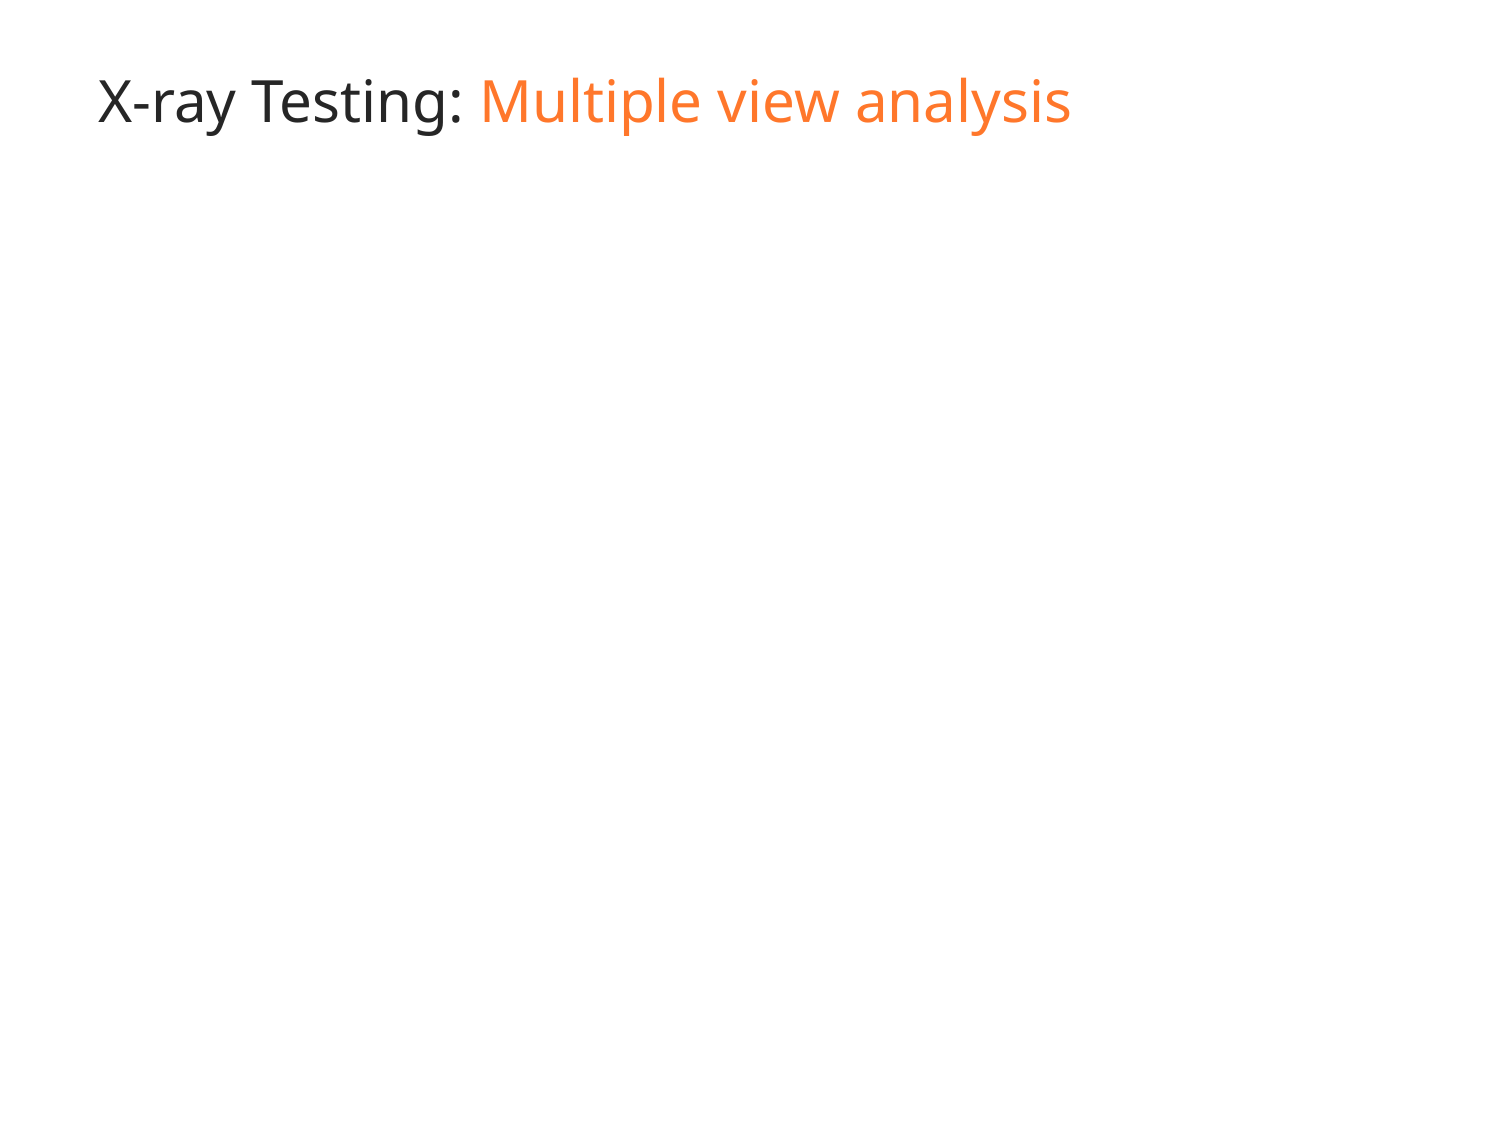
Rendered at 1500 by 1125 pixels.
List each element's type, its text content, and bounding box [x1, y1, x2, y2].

text_box X-ray Testing: Multiple view analysis [83, 57, 1440, 142]
